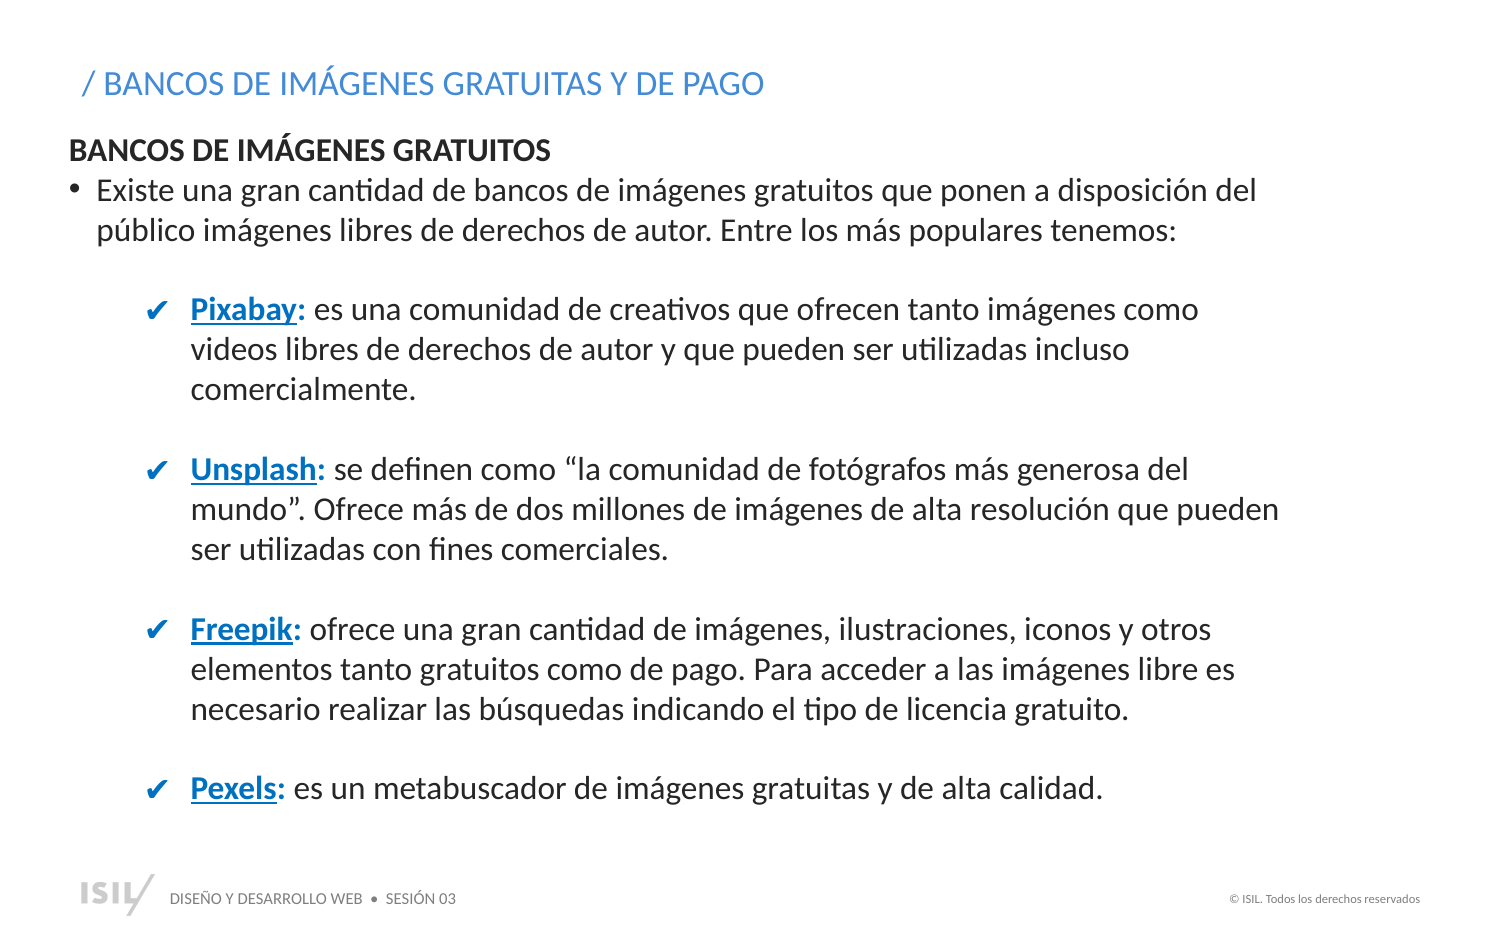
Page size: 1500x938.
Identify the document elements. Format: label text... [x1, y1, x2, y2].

text_box / BANCOS DE IMÁGENES GRATUITAS Y DE PAGO [66, 52, 1249, 111]
text_box BANCOS DE IMÁGENES GRATUITOS Existe una gran cantidad de bancos de imágenes gratuitos que ponen a disposición del público imágenes libres de derechos de autor. Entre los más populares tenemos: Pixabay: es una comunidad de creativos que ofrecen tanto imágenes como videos libres de derechos de autor y que pueden ser utilizadas incluso comercialmente. Unsplash: se definen como “la comunidad de fotógrafos más generosa del mundo”. Ofrece más de dos millones de imágenes de alta resolución que pueden ser utilizadas con fines comerciales. Freepik: ofrece una gran cantidad de imágenes, ilustraciones, iconos y otros elementos tanto gratuitos como de pago. Para acceder a las imágenes libre es necesario realizar las búsquedas indicando el tipo de licencia gratuito. Pexels: es un metabuscador de imágenes gratuitas y de alta calidad. [66, 127, 1288, 807]
